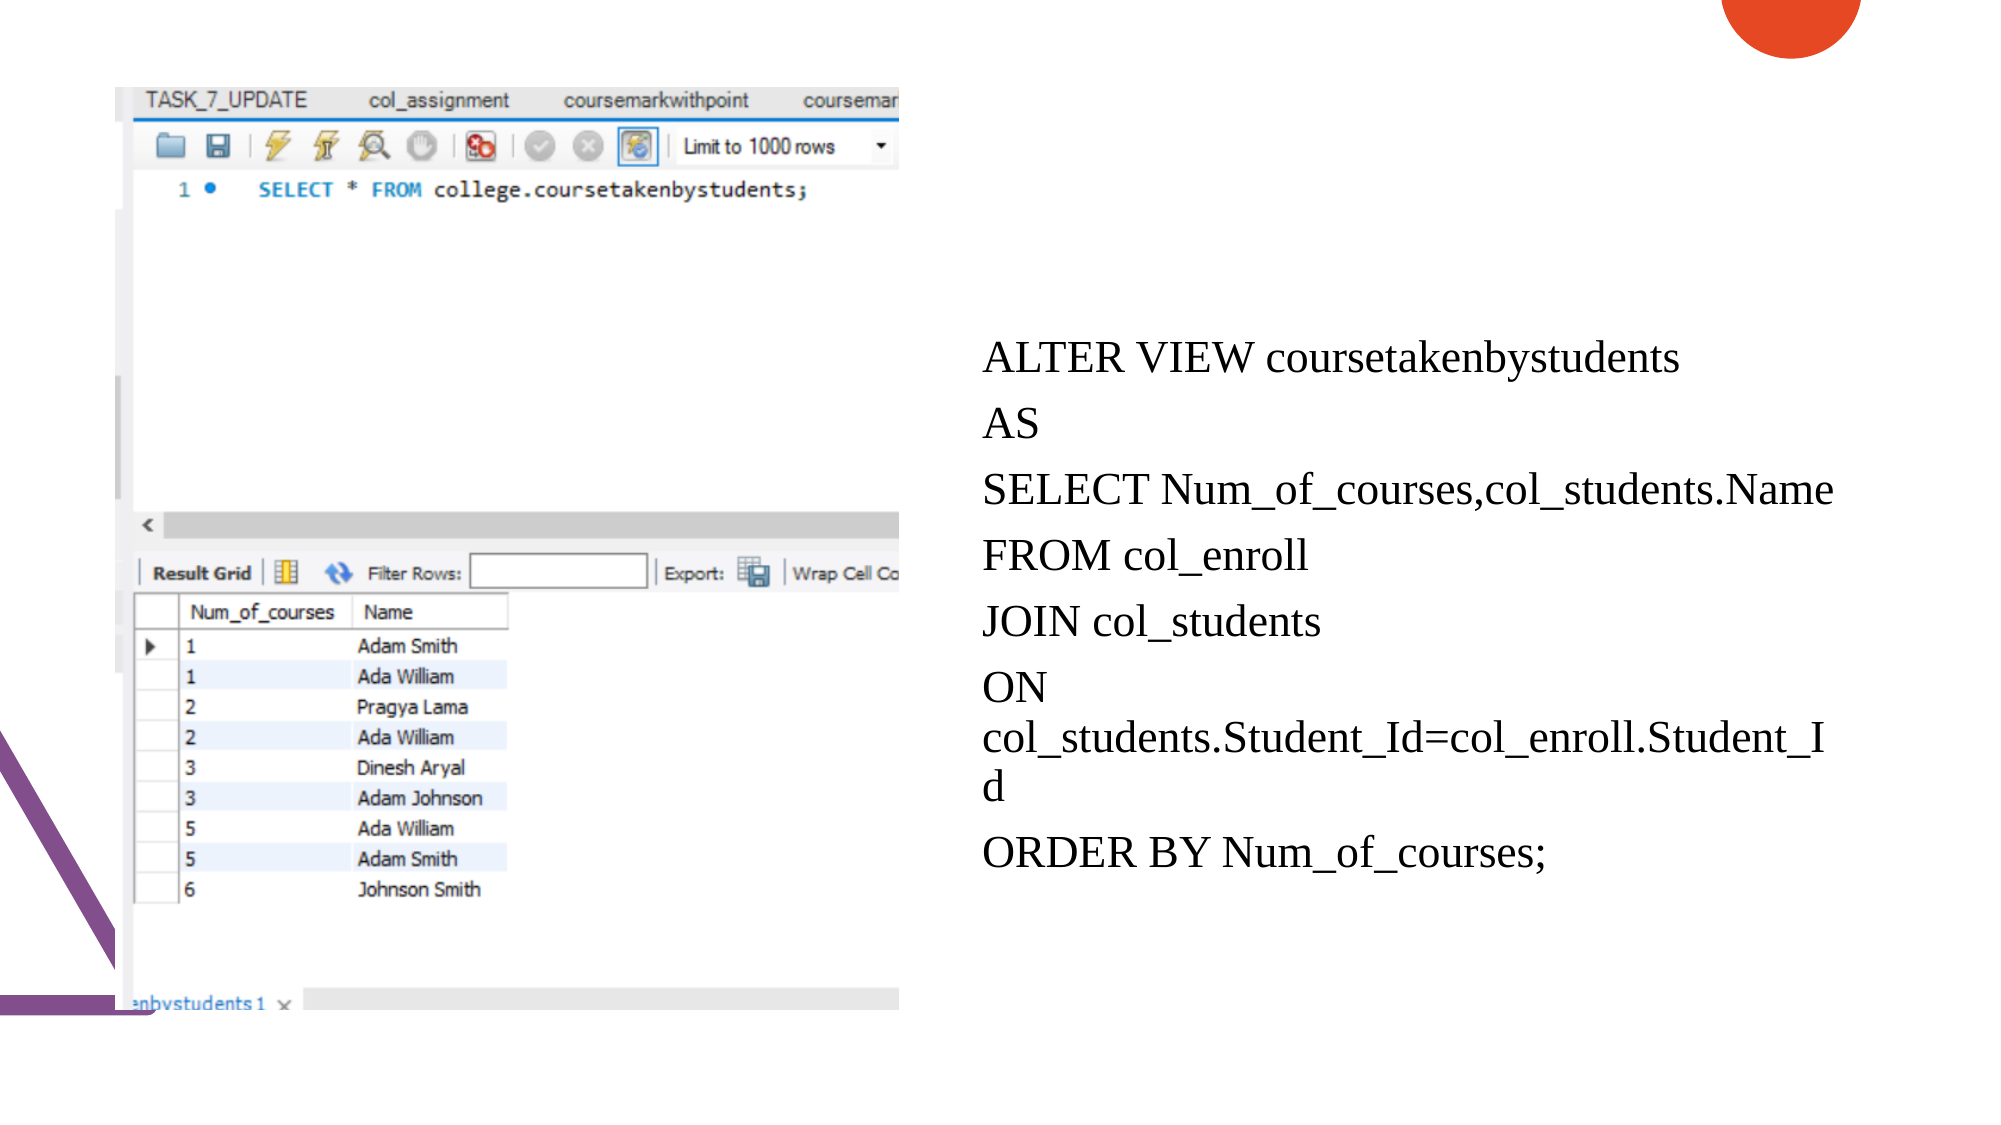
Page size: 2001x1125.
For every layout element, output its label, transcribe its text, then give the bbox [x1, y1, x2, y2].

list ALTER VIEW coursetakenbystudents AS SELECT Num_of_courses,col_students.Name FROM col_enroll JOIN col_students ON col_students.Student_Id=col_enroll.Student_Id ORDER BY Num_of_courses; [967, 325, 1863, 1014]
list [115, 87, 900, 1010]
